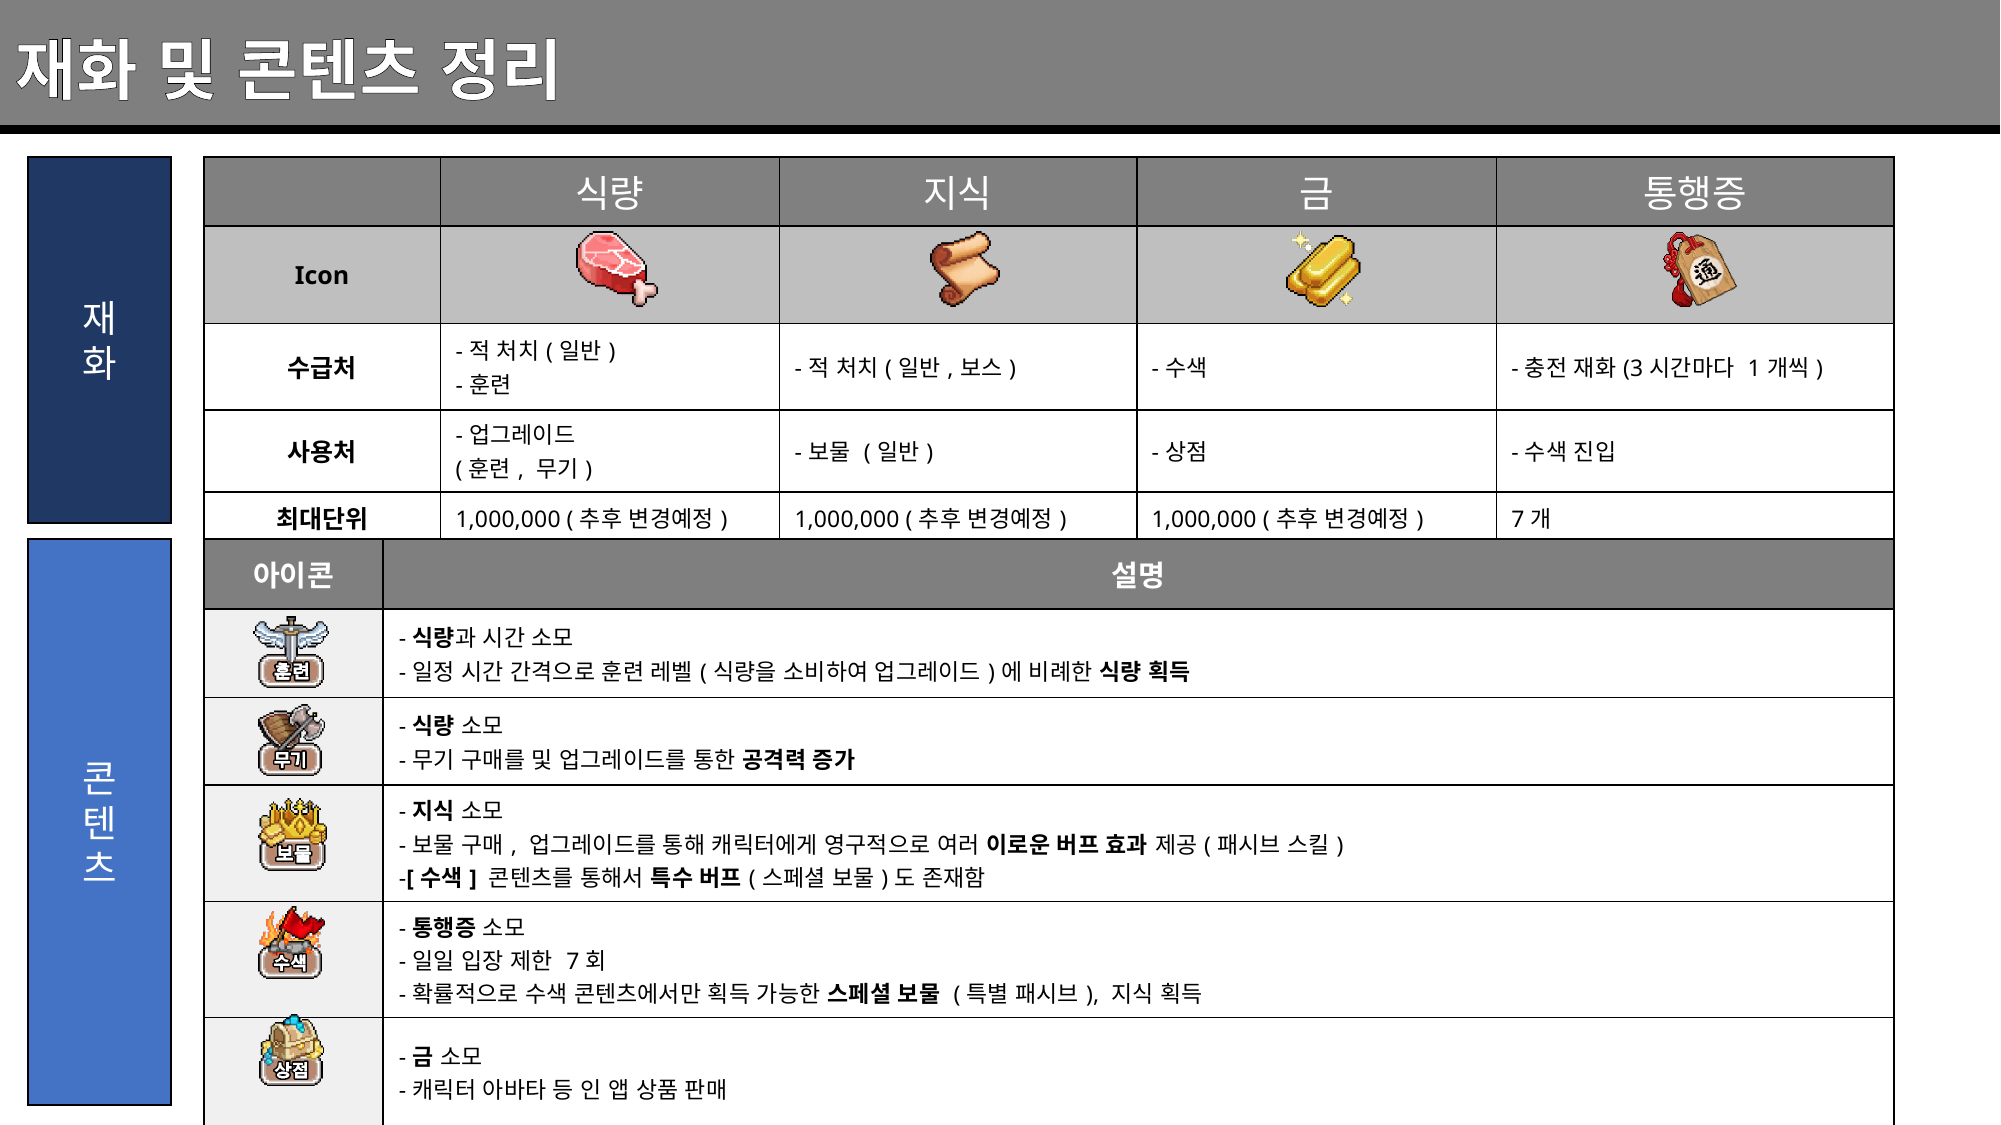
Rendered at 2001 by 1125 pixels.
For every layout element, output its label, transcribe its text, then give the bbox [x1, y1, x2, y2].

table_cell -적 처치(일반,보스) [780, 324, 1136, 409]
table_cell 사용처 [205, 411, 440, 491]
table_cell -보물 (일반) [780, 411, 1136, 491]
table_cell -식량 소모 -무기 구매를 및 업그레이드를 통한 공격력 증가 [384, 698, 1893, 784]
table_cell [780, 227, 1136, 323]
table_cell 수급처 [205, 324, 440, 409]
table_header 식량 [441, 158, 779, 225]
picture [576, 230, 658, 307]
picture [929, 230, 1000, 307]
picture [253, 616, 329, 688]
text_box 콘 텐 츠 [27, 538, 172, 1106]
table_header 설명 [384, 540, 1893, 608]
picture [258, 704, 325, 776]
table_cell -식량과 시간 소모 -일정 시간 간격으로 훈련 레벨(식량을 소비하여 업그레이드)에 비례한 식량 획득 [384, 610, 1893, 697]
table_header [205, 158, 440, 225]
picture [1663, 230, 1740, 307]
table_cell -업그레이드 (훈련, 무기) [441, 411, 779, 491]
table_cell [1138, 227, 1496, 323]
table_cell -금 소모 -캐릭터 아바타 등 인 앱 상품 판매 [384, 1018, 1893, 1125]
table_cell [441, 227, 779, 323]
table_header 지식 [780, 158, 1136, 225]
table_cell -통행증 소모 -일일 입장 제한 7회 -확률적으로 수색 콘텐츠에서만 획득 가능한 스페셜 보물 (특별 패시브), 지식 획득 [384, 902, 1893, 1017]
table_cell [205, 902, 382, 1017]
table_cell -충전 재화(3시간마다 1개씩) [1497, 324, 1893, 409]
picture [1286, 230, 1362, 307]
table_cell [205, 786, 382, 901]
picture [259, 1014, 324, 1086]
table_cell 1,000,000 (추후 변경예정) [1138, 493, 1496, 538]
table_cell [1497, 227, 1893, 323]
table_cell 7개 [1497, 493, 1893, 538]
table_cell -지식 소모 -보물 구매, 업그레이드를 통해 캐릭터에게 영구적으로 여러 이로운 버프 효과 제공(패시브 스킬) -[수색] 콘텐츠를 통해서 특수 버프(스페셜 보물)도 존재함 [384, 786, 1893, 901]
table_cell -수색 진입 [1497, 411, 1893, 491]
table_cell 1,000,000 (추후 변경예정) [780, 493, 1136, 538]
picture [256, 798, 327, 871]
text_box 재화 및 콘텐츠 정리 [0, 20, 820, 115]
table_cell Icon [205, 227, 440, 323]
text_box [0, 0, 2000, 125]
table_cell [205, 1018, 382, 1125]
picture [258, 906, 325, 979]
table_cell [205, 610, 382, 697]
table_cell -수색 [1138, 324, 1496, 409]
table_cell 1,000,000 (추후 변경예정) [441, 493, 779, 538]
table_cell -적 처치(일반) -훈련 [441, 324, 779, 409]
table_header 금 [1138, 158, 1496, 225]
table_cell [205, 698, 382, 784]
table_header 통행증 [1497, 158, 1893, 225]
text_box 재 화 [27, 156, 172, 524]
table_cell 최대단위 [205, 493, 440, 538]
table_cell -상점 [1138, 411, 1496, 491]
table_header 아이콘 [205, 540, 382, 608]
